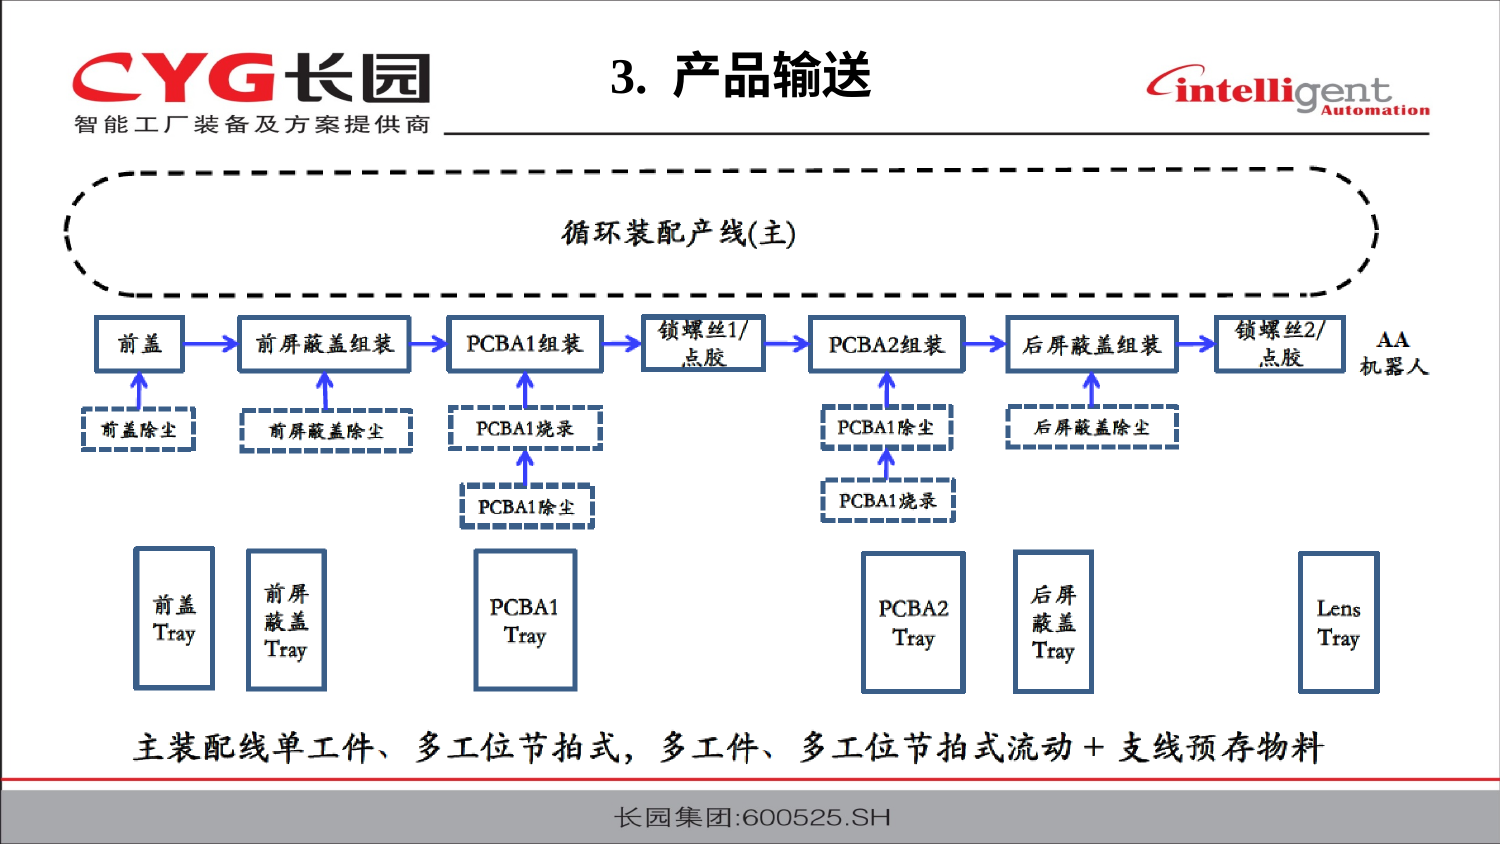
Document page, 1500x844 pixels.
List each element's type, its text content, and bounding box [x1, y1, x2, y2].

text_box 3. 产品输送 [595, 36, 887, 111]
picture [0, 0, 1500, 844]
